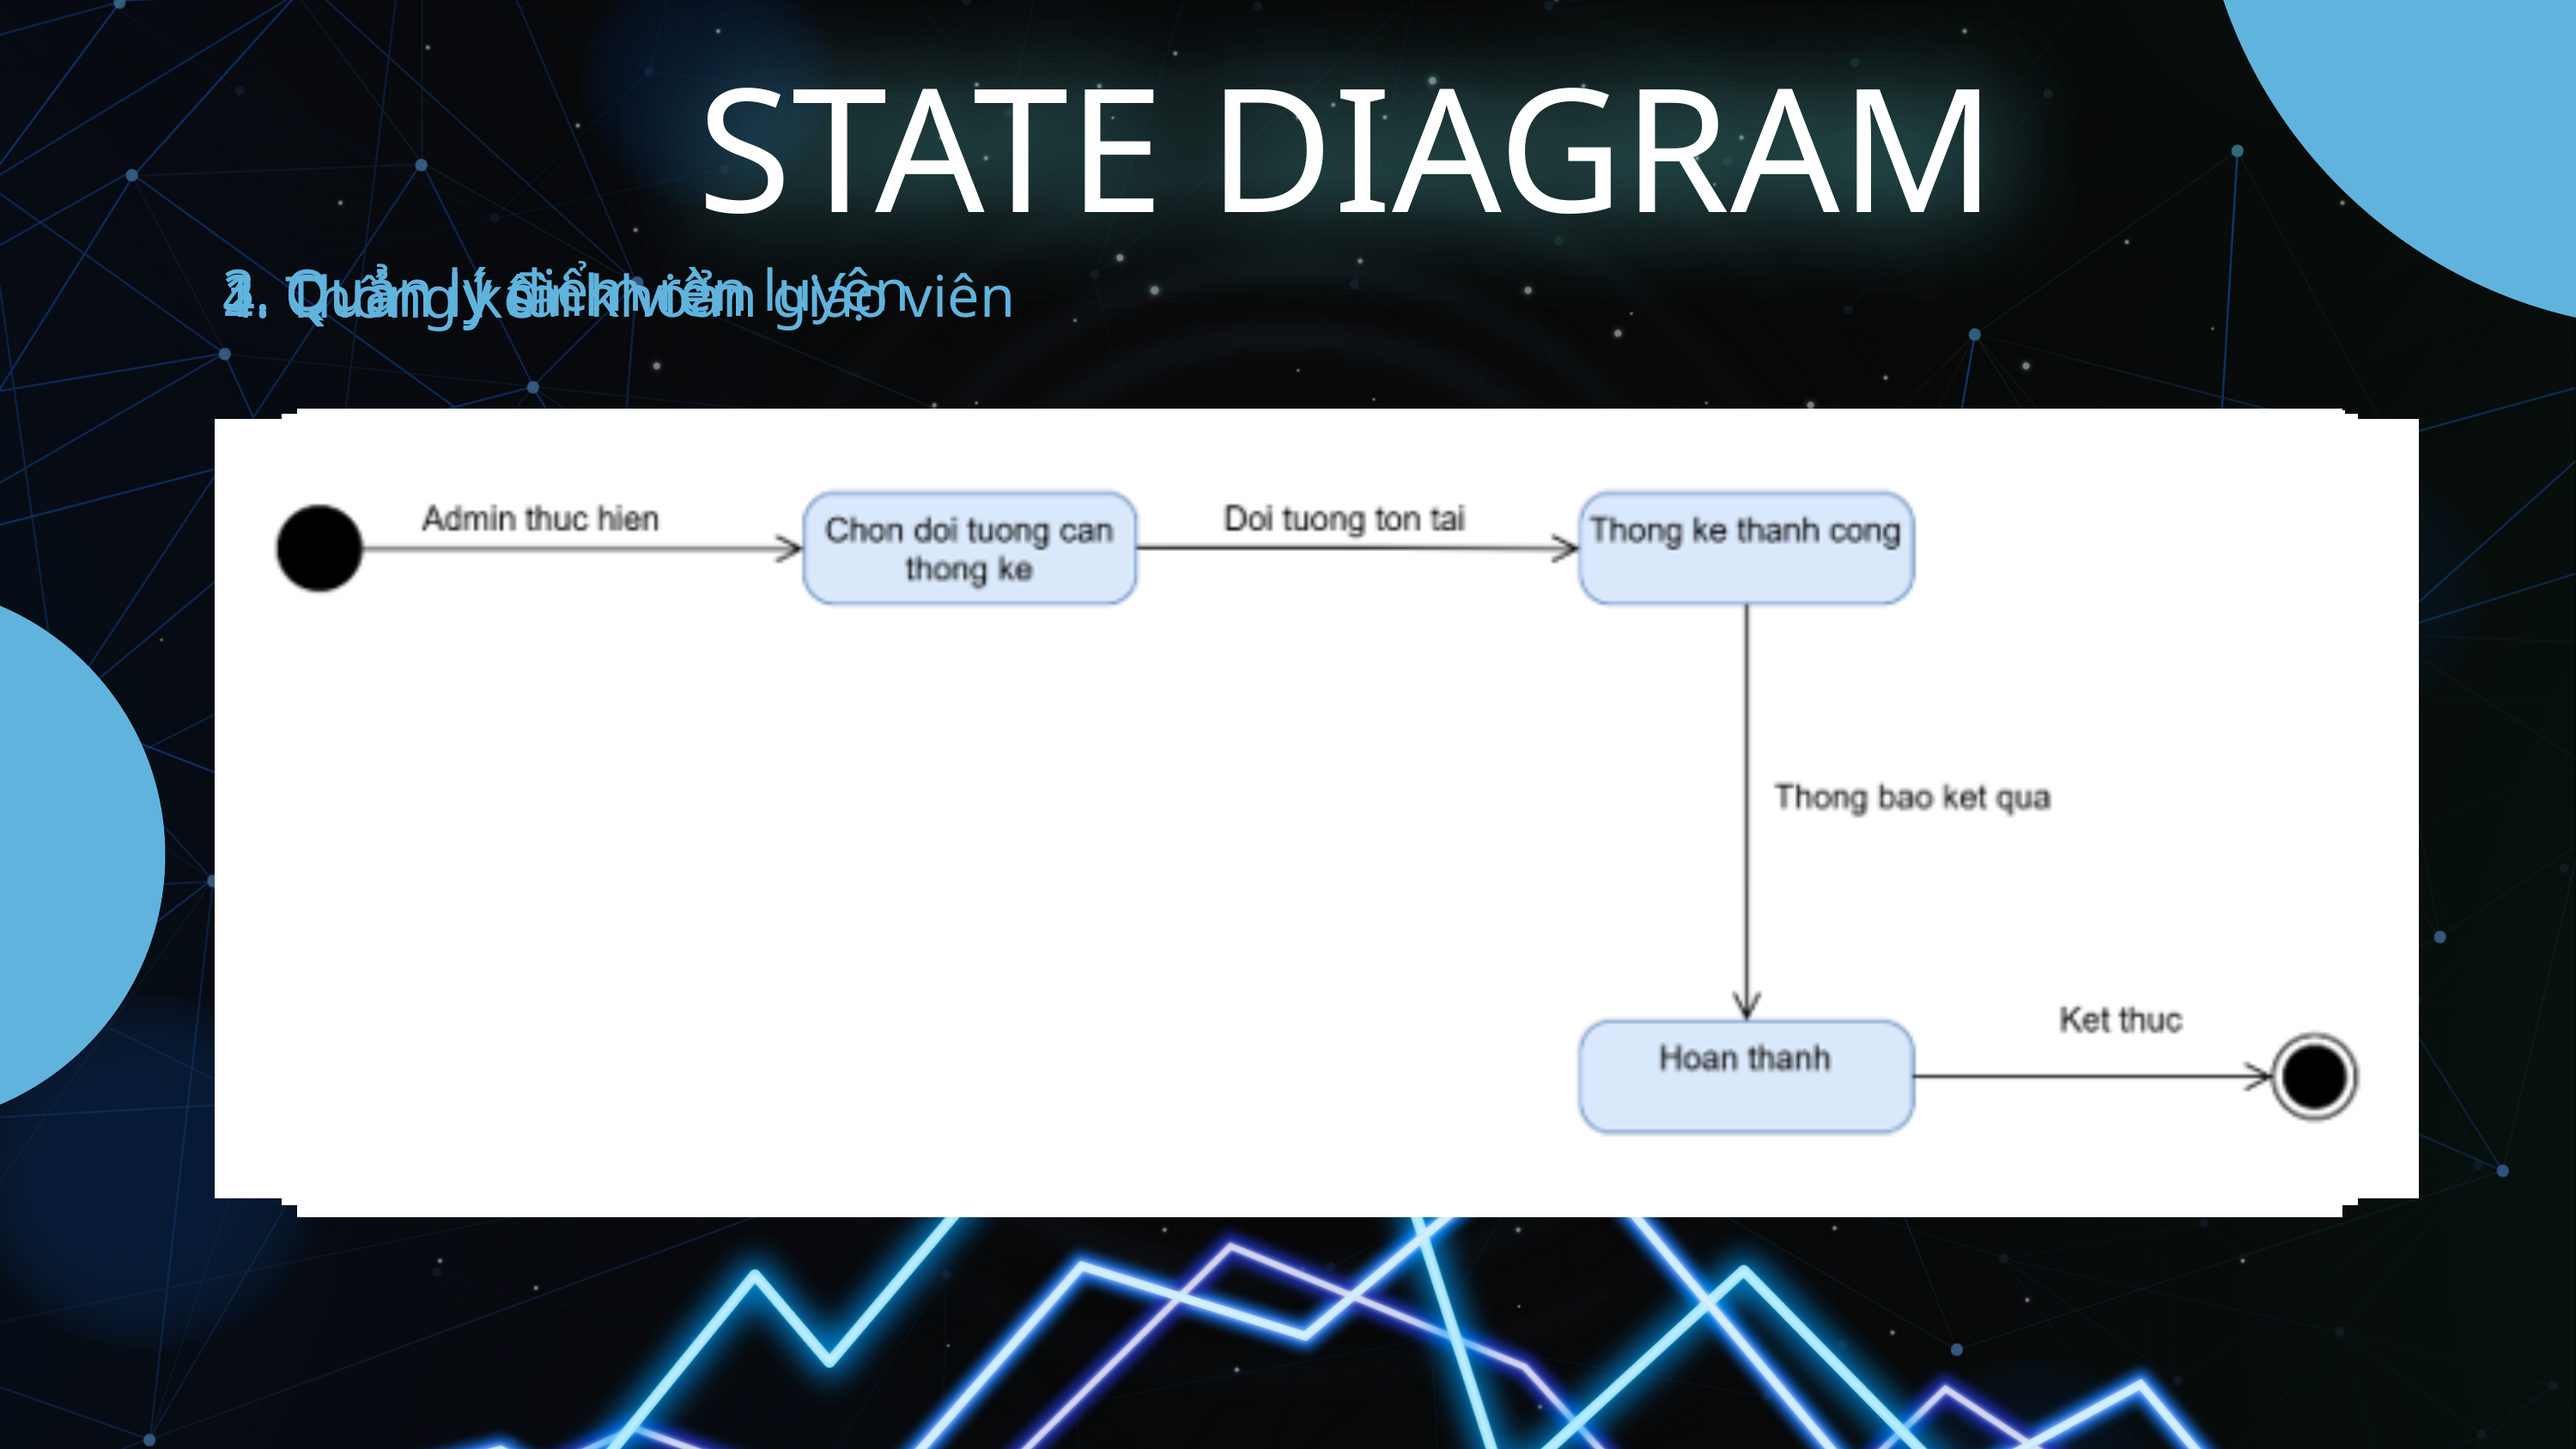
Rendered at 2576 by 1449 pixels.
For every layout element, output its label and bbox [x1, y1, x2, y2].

picture [0, 0, 2576, 1449]
text_box [2197, 0, 2576, 330]
text_box [0, 584, 166, 1126]
